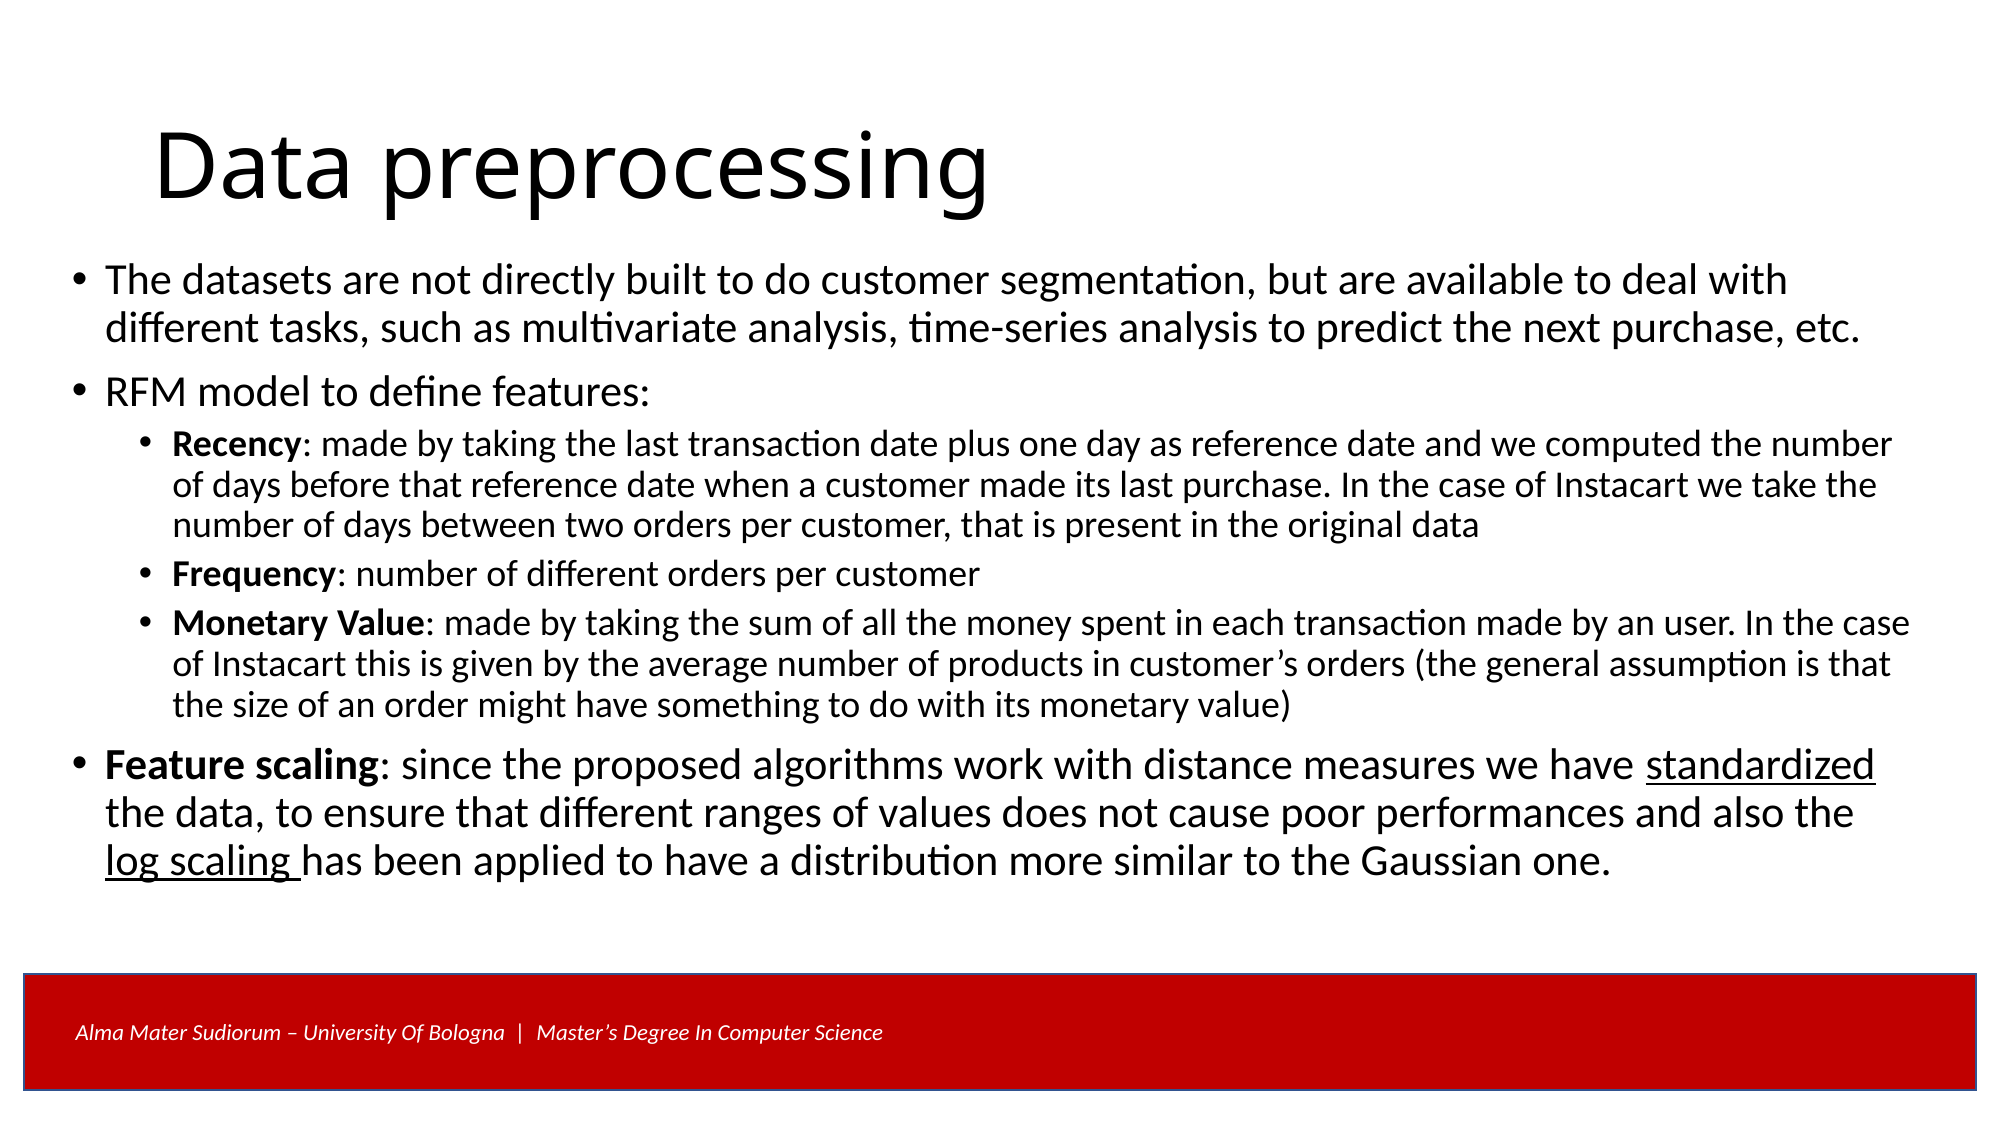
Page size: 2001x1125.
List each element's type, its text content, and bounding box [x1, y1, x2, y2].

list The datasets are not directly built to do customer segmentation, but are available to deal with different tasks, such as multivariate analysis, time-series analysis to predict the next purchase, etc. RFM model to define features: Recency: made by taking the last transaction date plus one day as reference date and we computed the number of days before that reference date when a customer made its last purchase. In the case of Instacart we take the number of days between two orders per customer, that is present in the original data Frequency: number of different orders per customer Monetary Value: made by taking the sum of all the money spent in each transaction made by an user. In the case of Instacart this is given by the average number of products in customer’s orders (the general assumption is that the size of an order might have something to do with its monetary value) Feature scaling: since the proposed algorithms work with distance measures we have standardized the data, to ensure that different ranges of values does not cause poor performances and also the log scaling has been applied to have a distribution more similar to the Gaussian one. [56, 249, 1936, 960]
title Data preprocessing [137, 59, 1863, 249]
